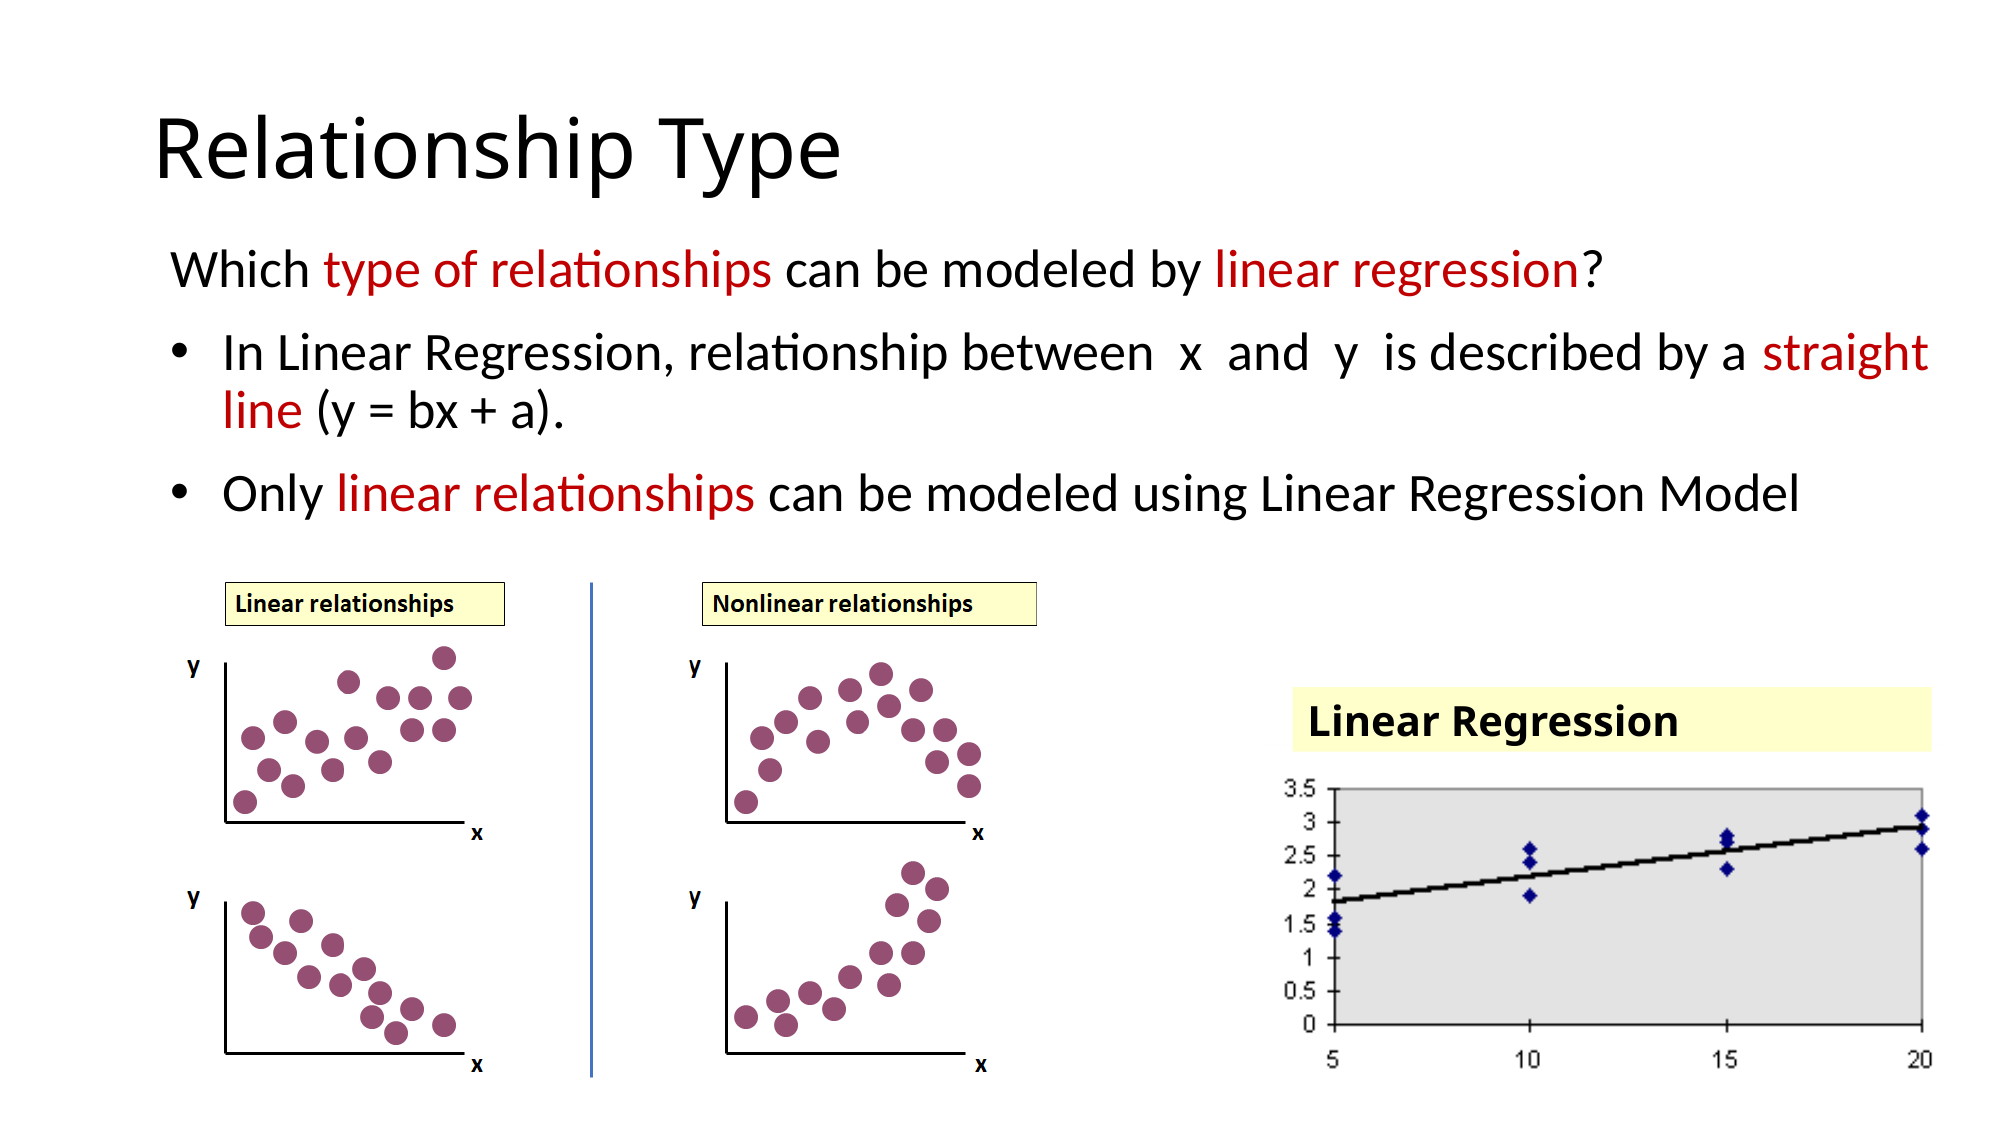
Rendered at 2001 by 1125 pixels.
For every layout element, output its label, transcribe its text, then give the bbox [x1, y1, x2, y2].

picture [1258, 744, 1947, 1082]
picture [169, 578, 1037, 1094]
title Relationship Type [137, 43, 1863, 261]
list Which type of relationships can be modeled by linear regression? In Linear Regression, relationship between x and y is described by a straight line (y = bx + a). Only linear relationships can be modeled using Linear Regression Model [155, 233, 1970, 860]
text_box Linear Regression [1292, 687, 1932, 744]
